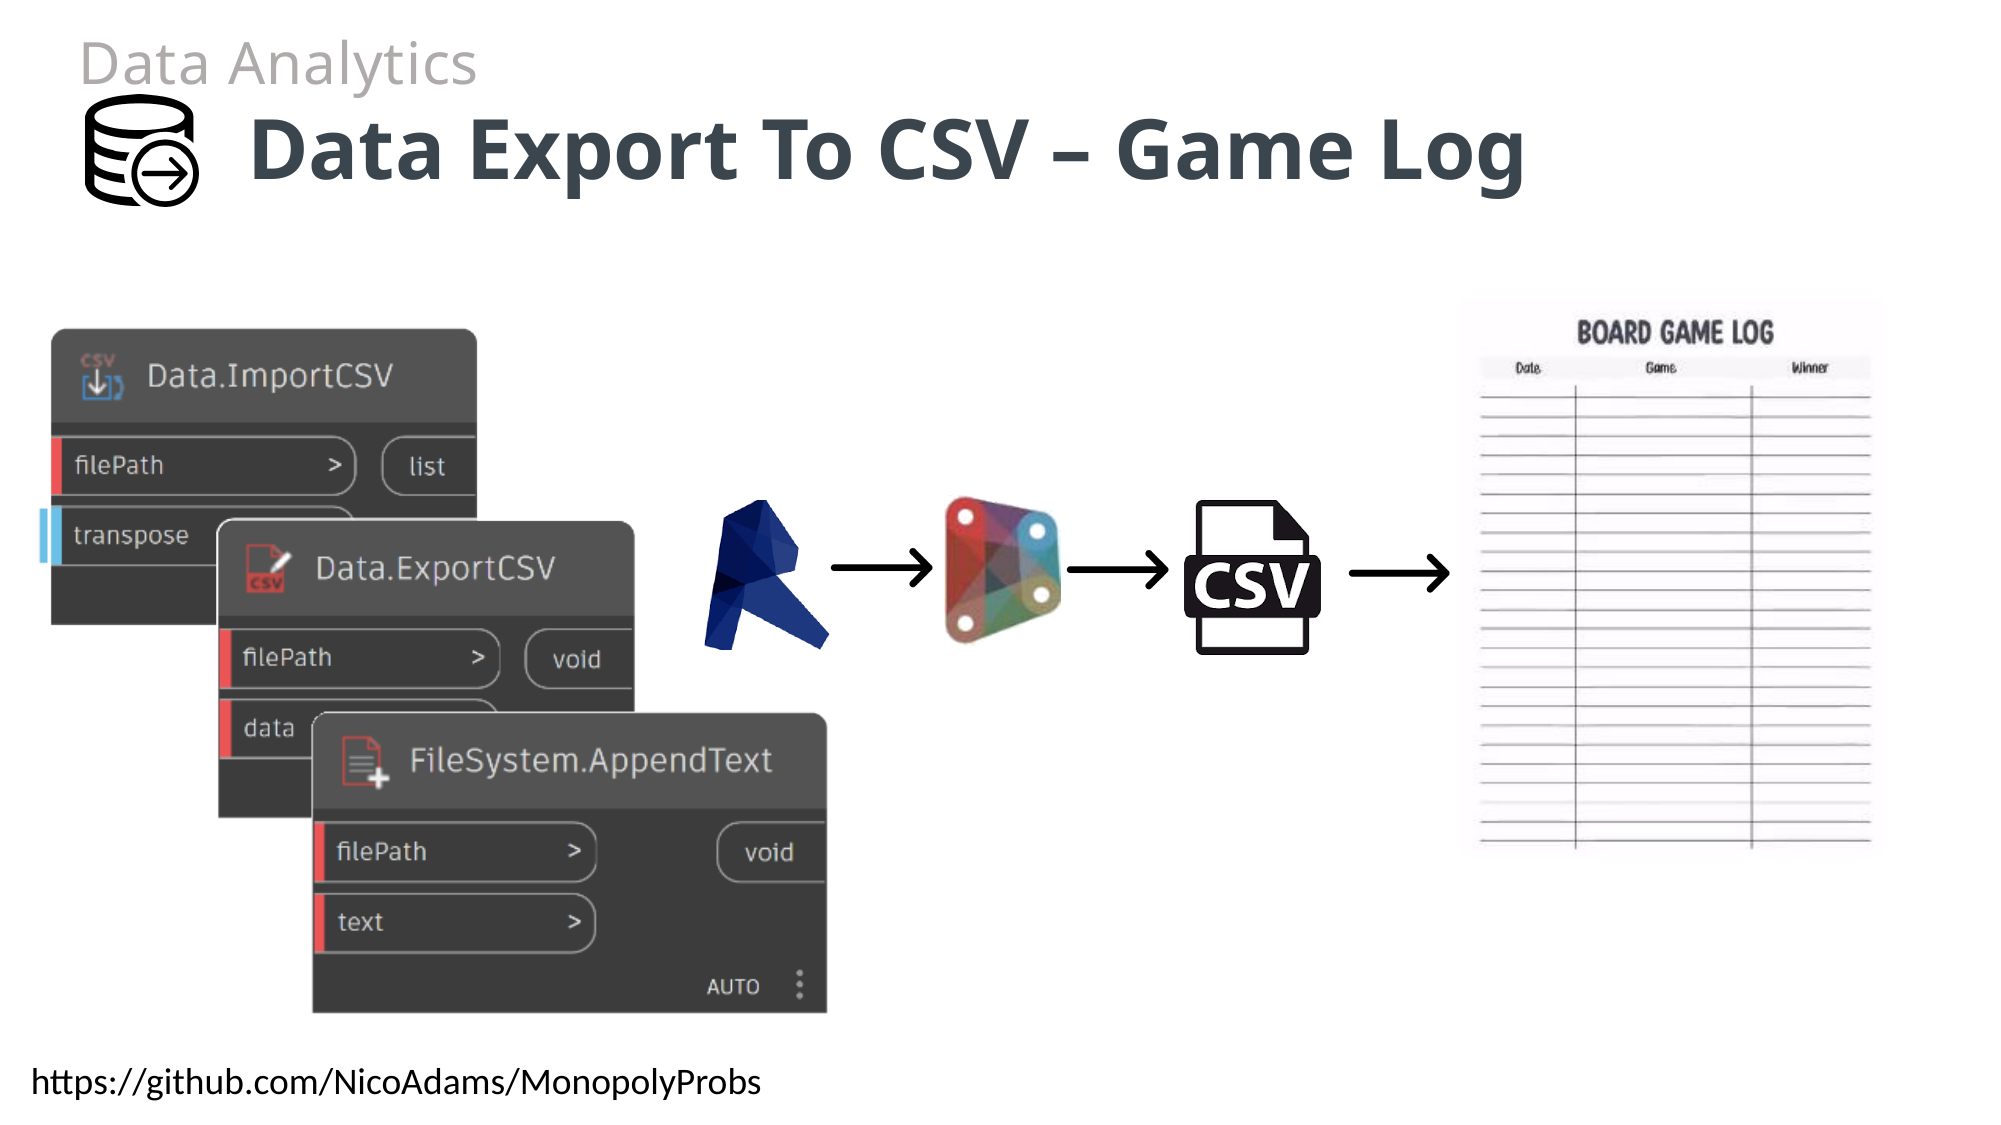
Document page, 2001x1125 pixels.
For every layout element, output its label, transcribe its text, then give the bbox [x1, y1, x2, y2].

text_box Data Analytics Data Export To CSV – Game Log [15, 14, 1976, 204]
picture [34, 323, 831, 1017]
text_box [704, 298, 1885, 856]
picture [85, 94, 199, 207]
text_box https://github.com/NicoAdams/MonopolyProbs [16, 1050, 1016, 1110]
